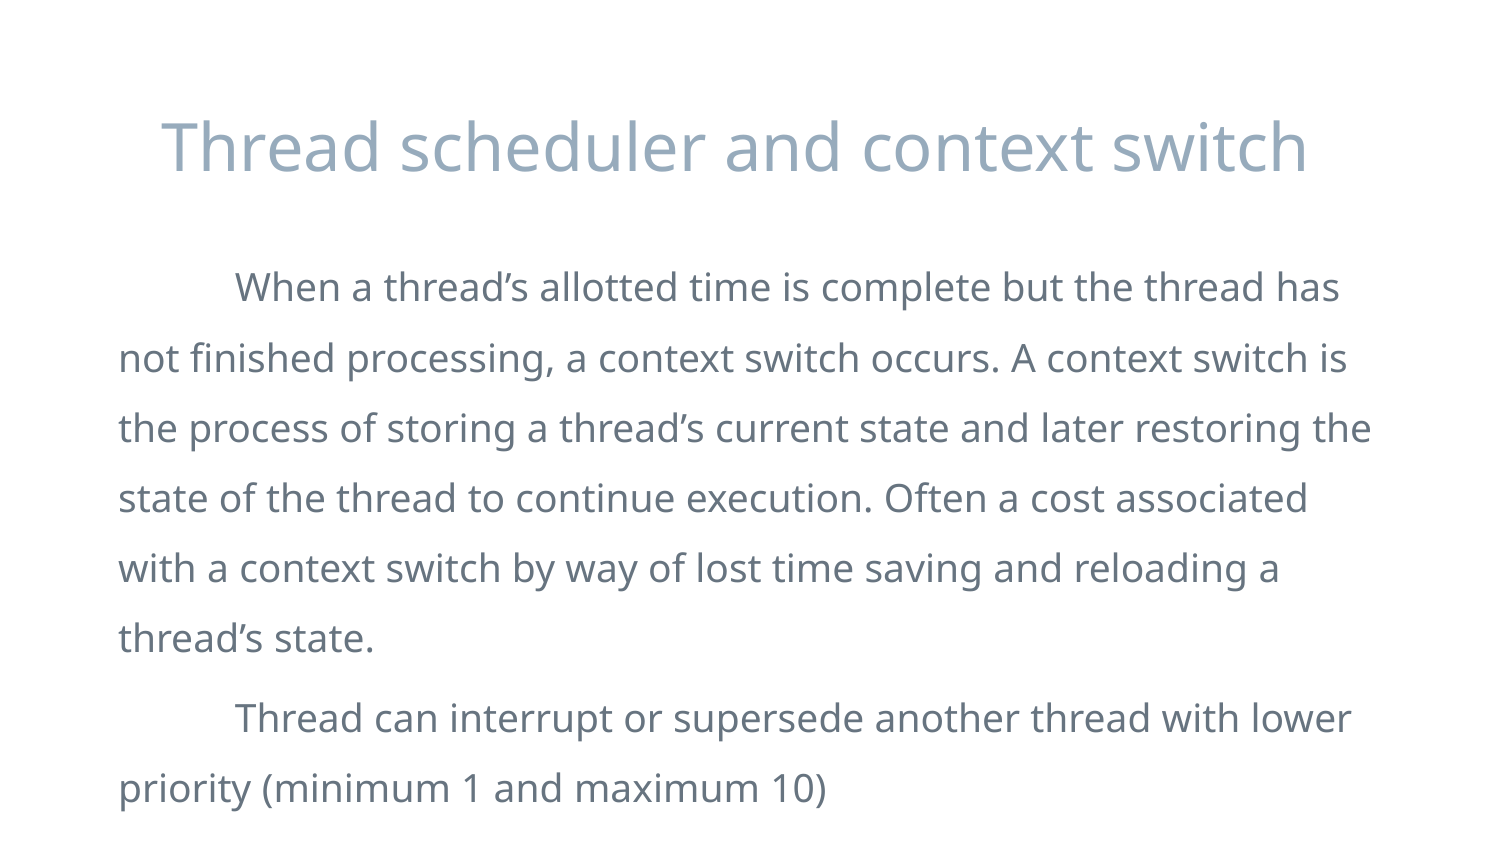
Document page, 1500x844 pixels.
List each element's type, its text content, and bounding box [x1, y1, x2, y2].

list When a thread’s allotted time is complete but the thread has not finished processing, a context switch occurs. A context switch is the process of storing a thread’s current state and later restoring the state of the thread to continue execution. Often a cost associated with a context switch by way of lost time saving and reloading a thread’s state. Thread can interrupt or supersede another thread with lower priority (minimum 1 and maximum 10) [103, 224, 1397, 832]
title Thread scheduler and context switch [146, 58, 1413, 200]
